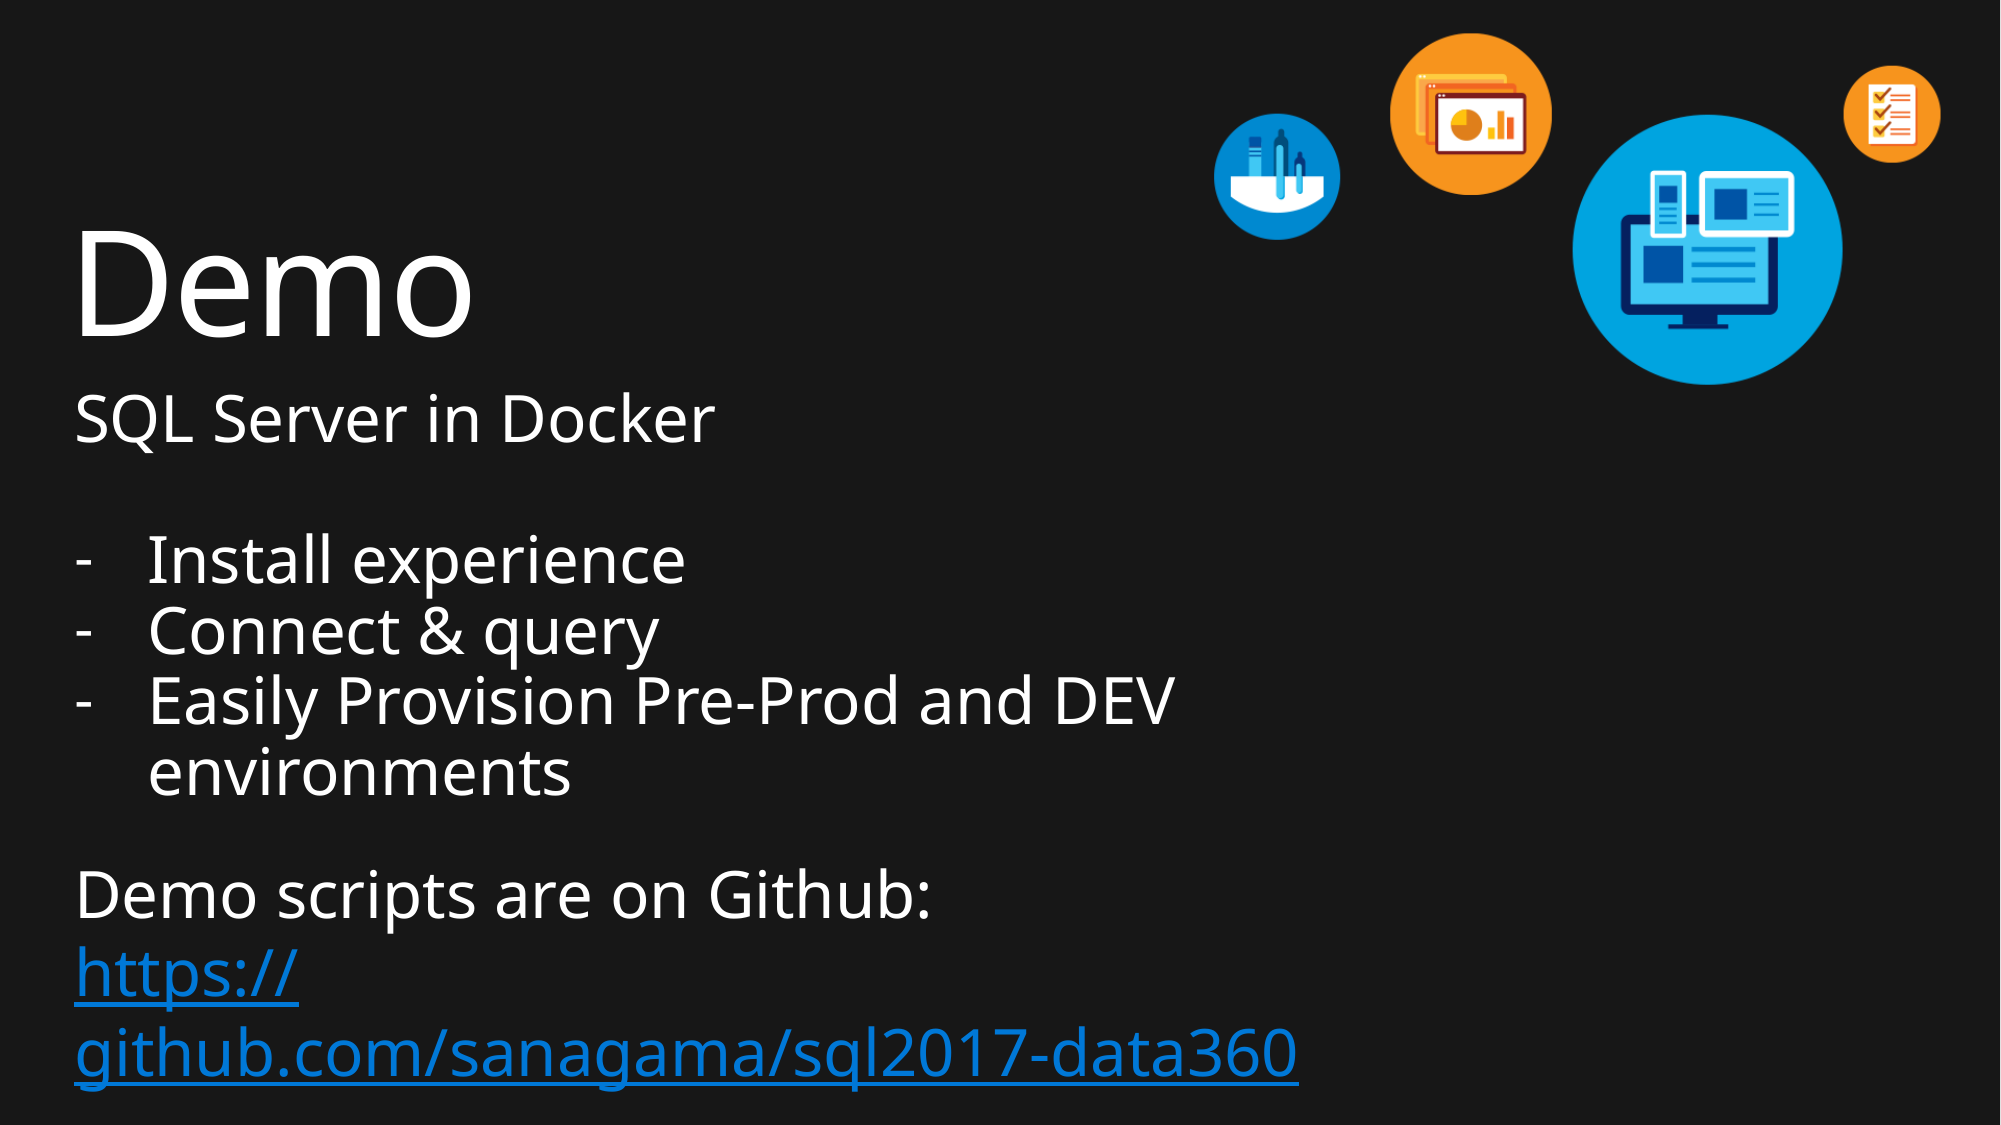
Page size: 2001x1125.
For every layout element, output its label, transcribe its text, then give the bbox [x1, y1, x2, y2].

list SQL Server in Docker Install experience Connect & query Easily Provision Pre-Prod and DEV environments [44, 362, 1525, 839]
picture [0, 0, 2001, 1125]
text_box Demo scripts are on Github: https://github.com/sanagama/sql2017-data360 [44, 838, 1505, 1117]
title Demo [44, 194, 1368, 362]
